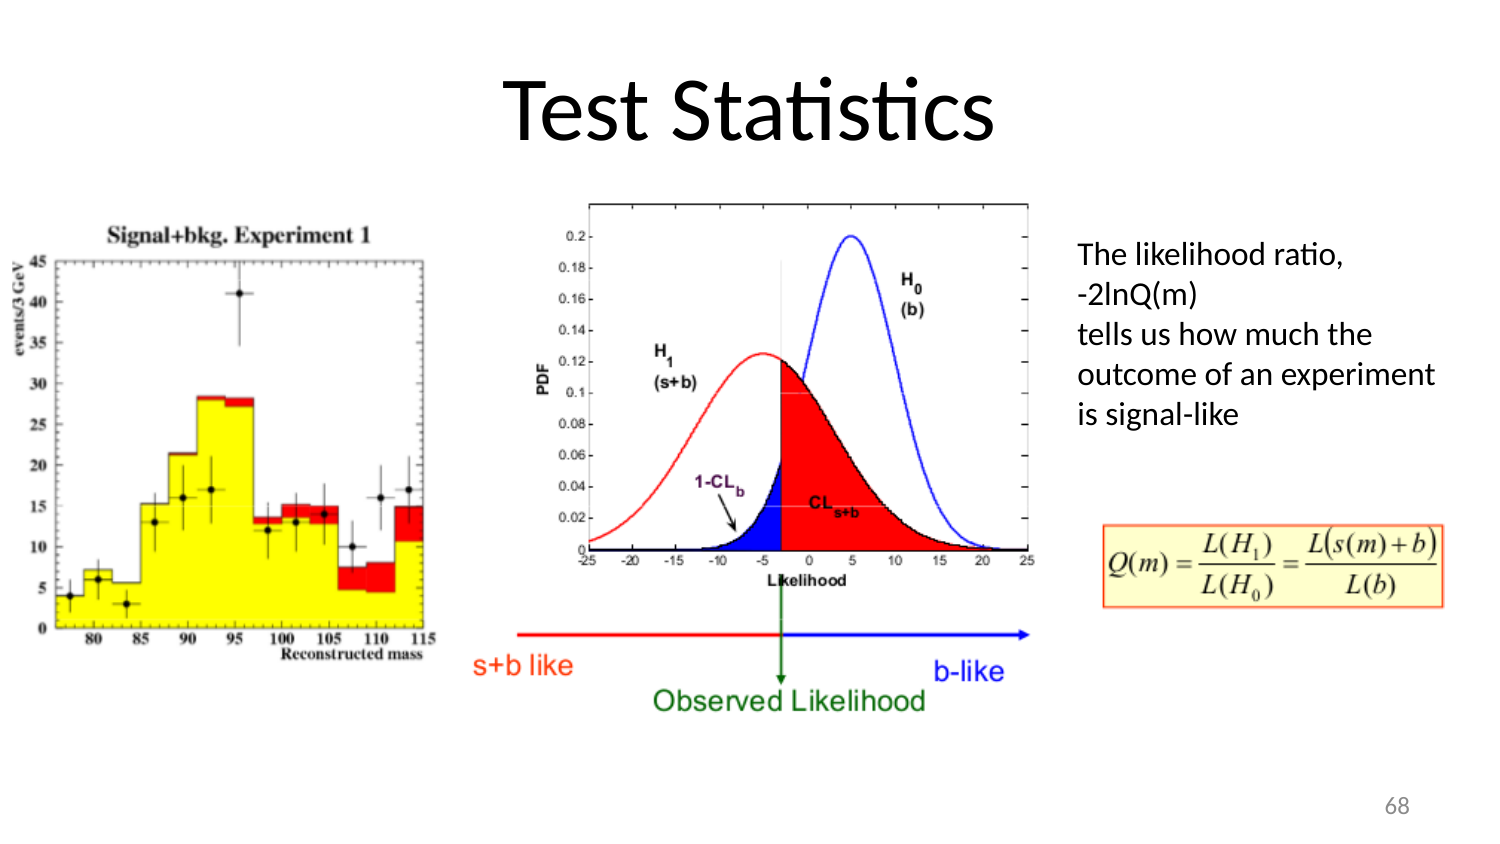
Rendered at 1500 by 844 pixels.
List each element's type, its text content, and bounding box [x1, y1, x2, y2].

picture [1092, 521, 1445, 612]
title Test Statistics [75, 33, 1425, 175]
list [12, 171, 1066, 729]
slide_number 68 [1074, 782, 1425, 827]
text_box The likelihood ratio, -2lnQ(m) tells us how much the outcome of an experiment is signal-like [1070, 224, 1475, 440]
